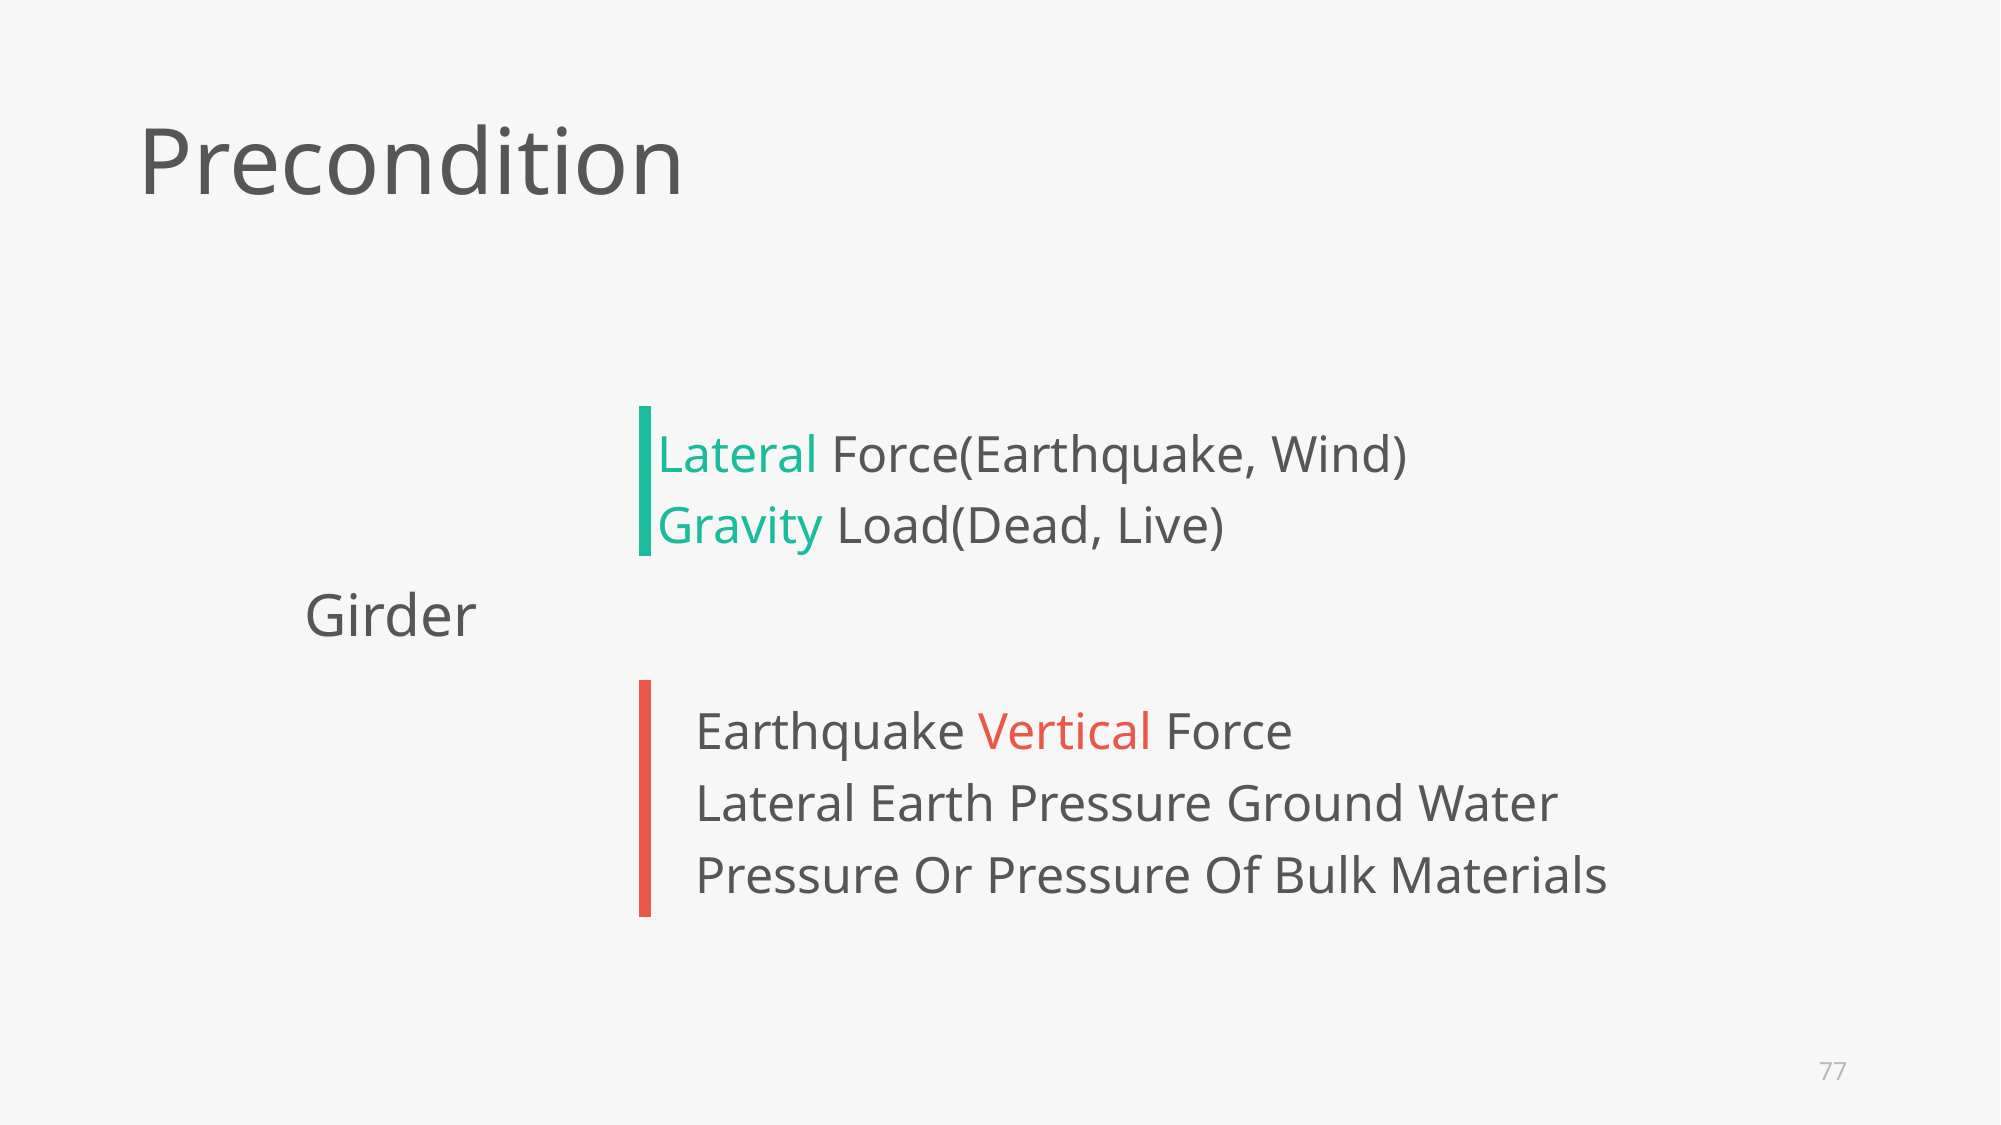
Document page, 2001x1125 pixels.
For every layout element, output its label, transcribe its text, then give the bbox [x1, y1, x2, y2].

text_box Lateral Force(Earthquake, Wind) Gravity Load(Dead, Live) [657, 402, 1423, 562]
text_box Girder [304, 556, 492, 656]
slide_number 77 [1412, 1042, 1863, 1103]
text_box Earthquake Vertical Force Lateral Earth Pressure Ground Water Pressure Or Pressure Of Bulk Materials [695, 680, 1738, 911]
list Precondition [137, 108, 873, 224]
